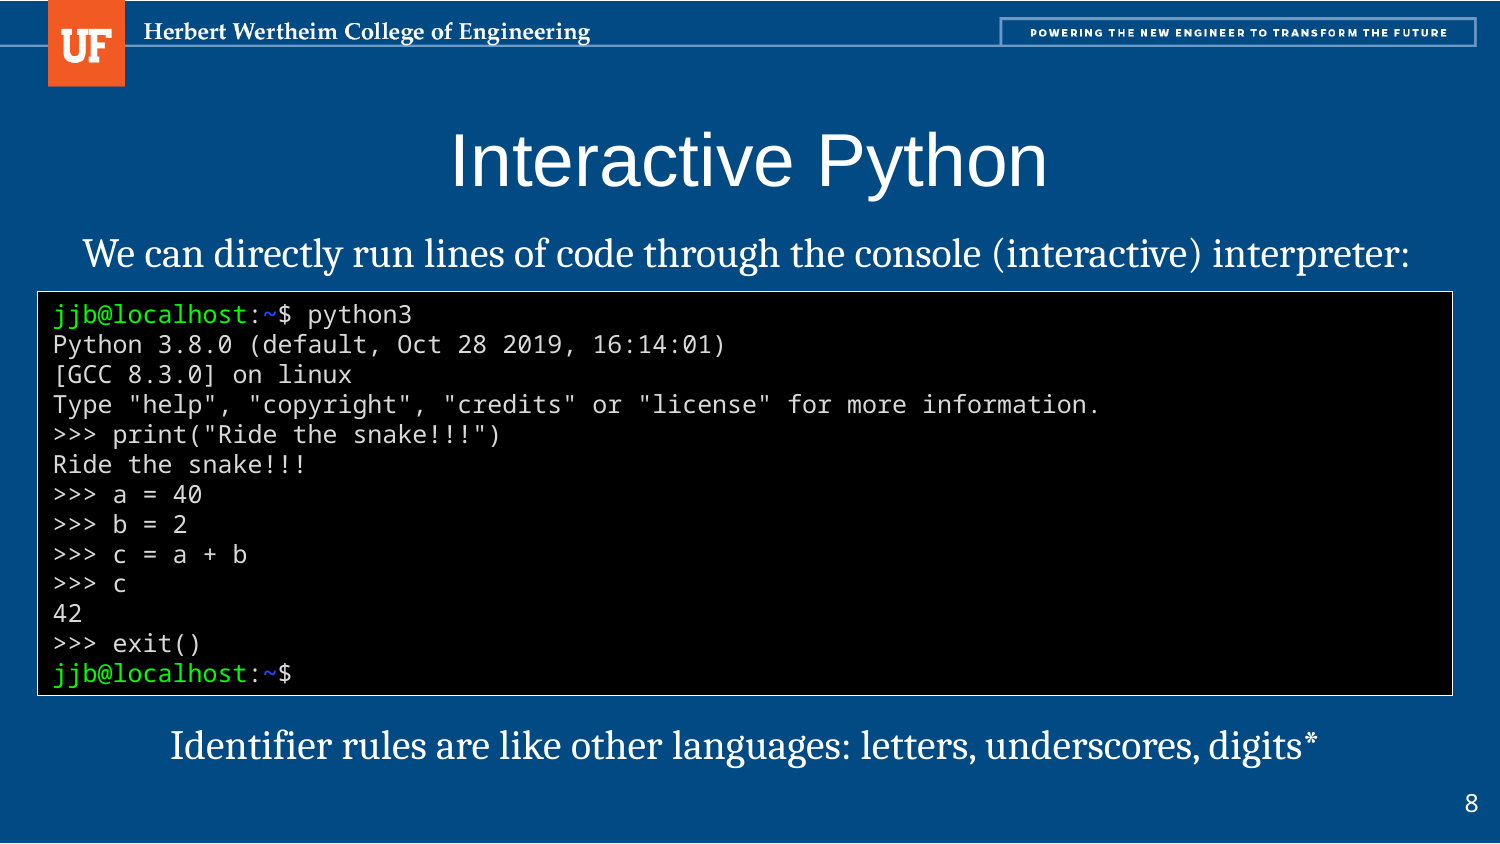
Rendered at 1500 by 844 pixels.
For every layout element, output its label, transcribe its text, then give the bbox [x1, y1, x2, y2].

picture [0, 0, 1500, 843]
list We can directly run lines of code through the console (interactive) interpreter: [16, 218, 1478, 292]
slide_number 8 [1156, 782, 1494, 828]
text_box Identifier rules are like other languages: letters, underscores, digits* [14, 710, 1476, 784]
text_box jjb@localhost:~$ python3 Python 3.8.0 (default, Oct 28 2019, 16:14:01) [GCC 8.3.0] on linux Type "help", "copyright", "credits" or "license" for more information. >>> print("Ride the snake!!!") Ride the snake!!! >>> a = 40 >>> b = 2 >>> c = a + b >>> c 42 >>> exit() jjb@localhost:~$ [37, 291, 1453, 696]
title Interactive Python [47, 104, 1453, 242]
